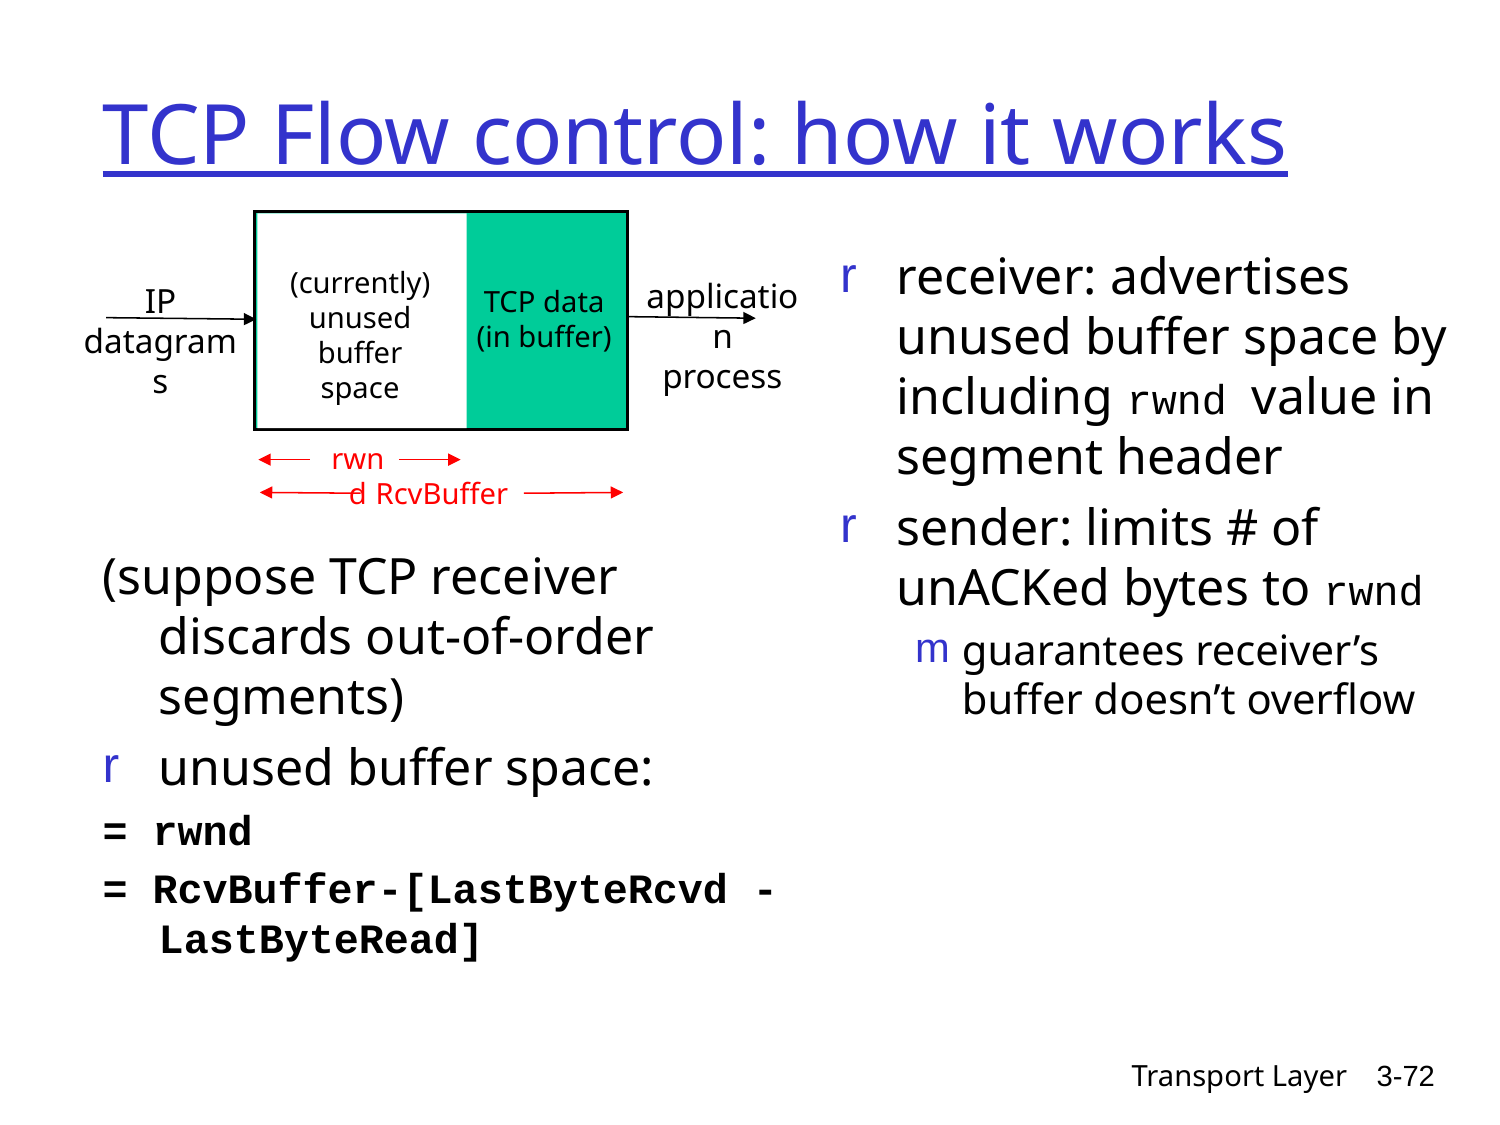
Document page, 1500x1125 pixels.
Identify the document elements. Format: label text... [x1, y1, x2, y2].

text_box Transport Layer [887, 1049, 1339, 1125]
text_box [63, 211, 821, 519]
list (suppose TCP receiver discards out-of-order segments) unused buffer space: = rwnd = RcvBuffer-[LastByteRcvd - LastByteRead] [87, 537, 800, 1025]
list receiver: advertises unused buffer space by including rwnd value in segment header sender: limits # of unACKed bytes to rwnd guarantees receiver’s buffer doesn’t overflow [825, 237, 1463, 1000]
text_box 3-72 [1339, 1049, 1450, 1125]
title TCP Flow control: how it works [87, 37, 1363, 225]
